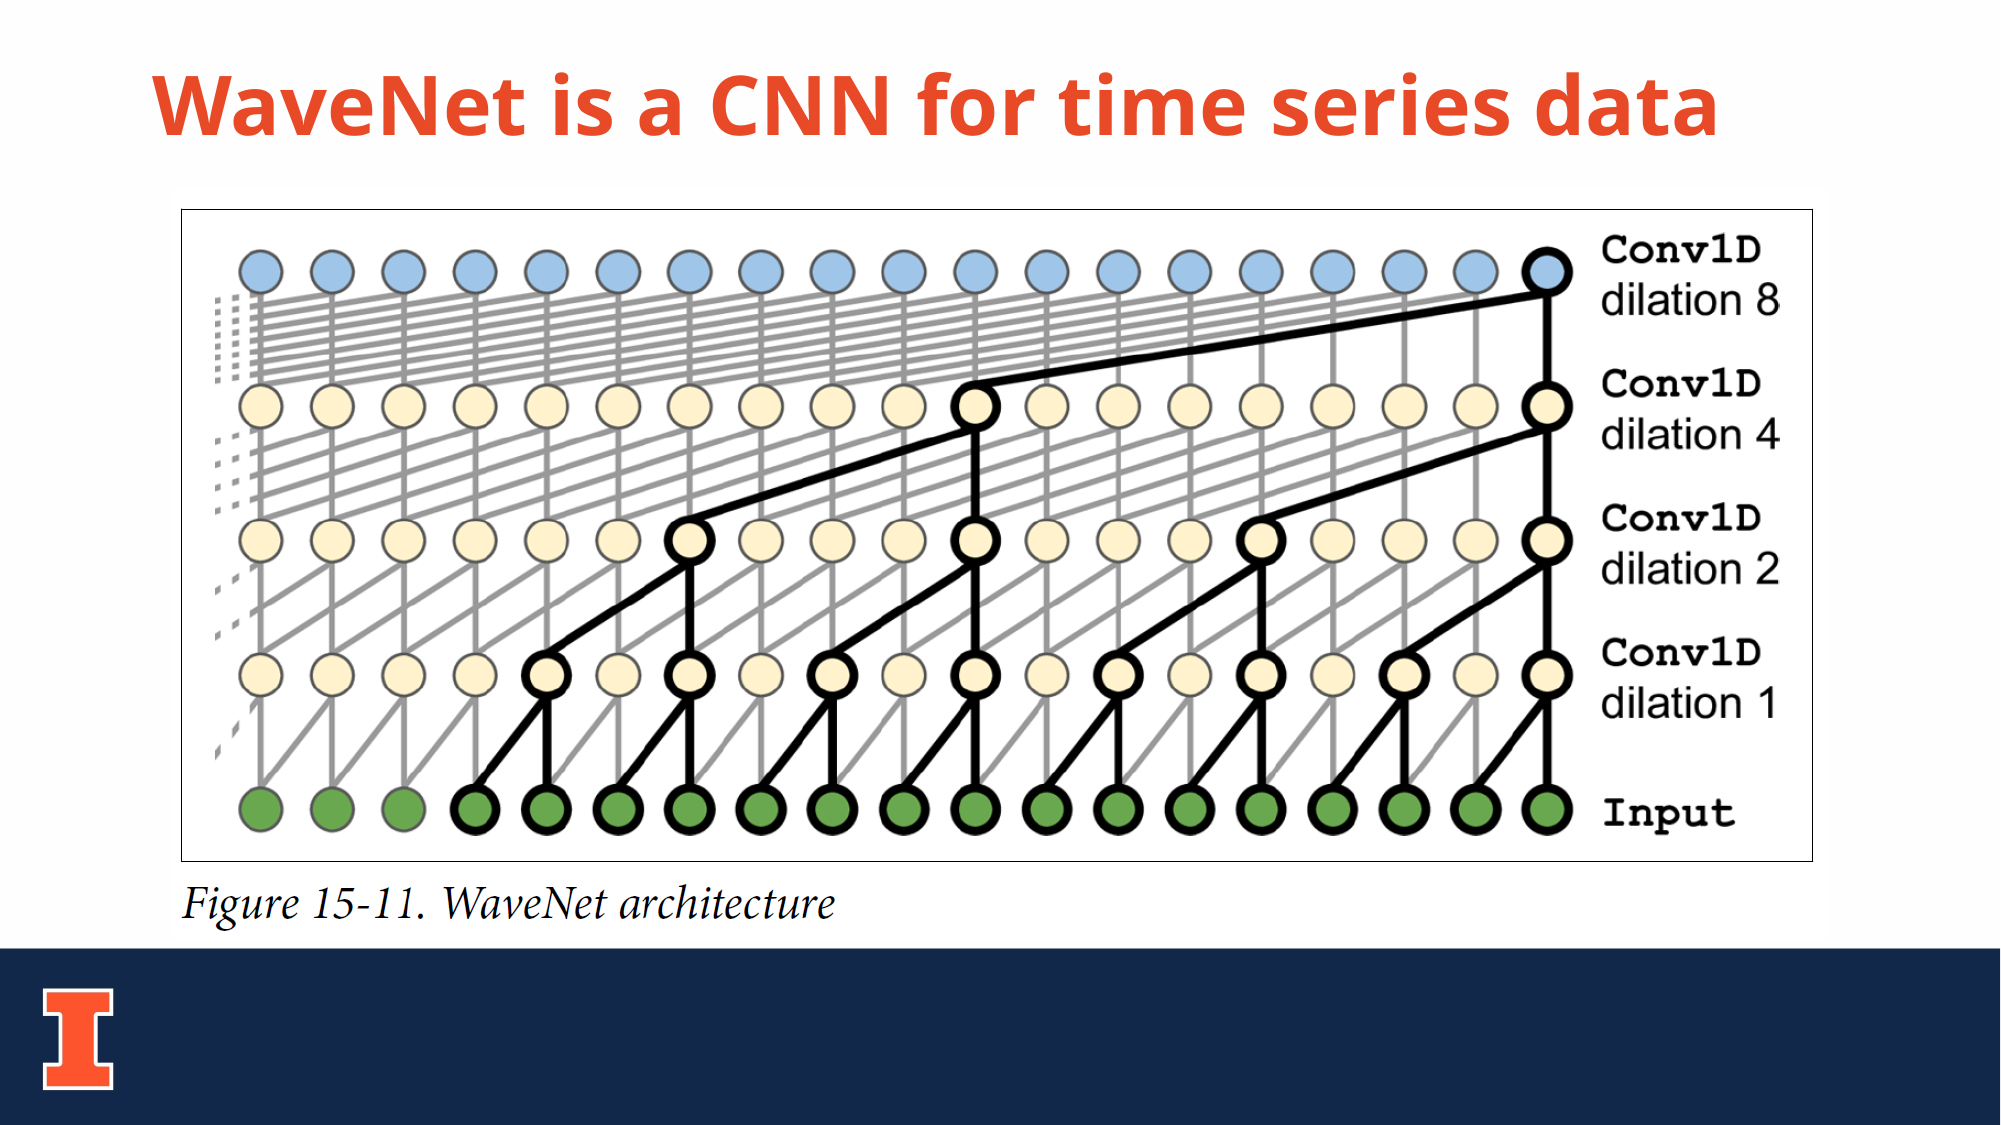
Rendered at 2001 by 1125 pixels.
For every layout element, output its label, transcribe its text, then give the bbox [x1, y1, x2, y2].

picture [0, 0, 2001, 1125]
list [171, 187, 1828, 940]
title WaveNet is a CNN for time series data [137, 56, 1863, 163]
